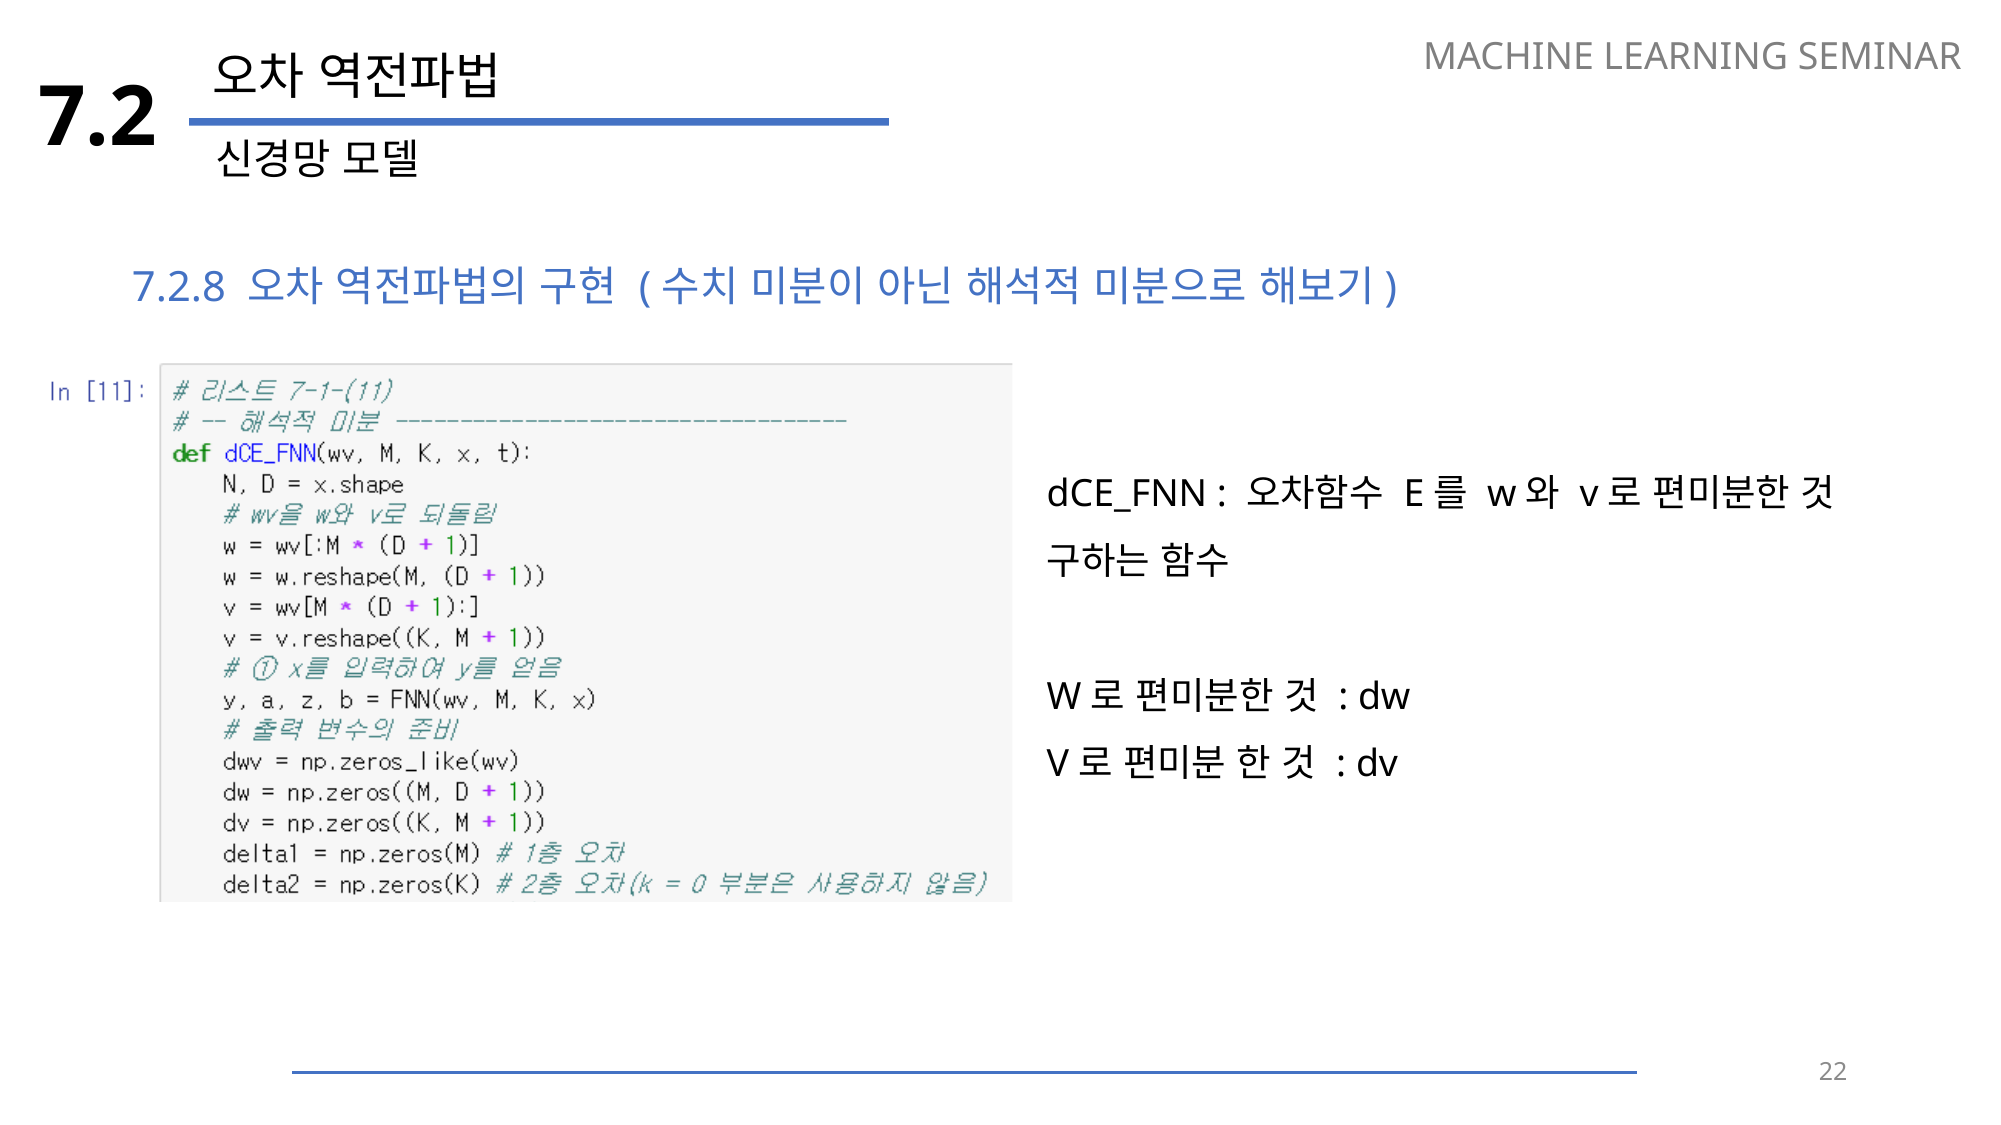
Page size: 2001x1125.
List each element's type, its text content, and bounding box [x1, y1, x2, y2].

text_box [188, 117, 890, 127]
text_box MACHINE LEARNING SEMINAR [1342, 24, 1977, 85]
text_box dCE_FNN : 오차함수 E를 w와 v로 편미분한 것 구하는 함수 W로 편미분한 것 : dw V로 편미분 한 것 : dv [1031, 439, 1964, 860]
text_box 7.2.8 오차 역전파법의 구현 (수치 미분이 아닌 해석적 미분으로 해보기) [117, 236, 1579, 317]
text_box 신경망 모델 [200, 125, 554, 191]
text_box 오차 역전파법 [140, 37, 574, 113]
picture [35, 362, 1013, 902]
text_box 7.2 [23, 55, 182, 170]
slide_number 22 [1412, 1042, 1863, 1103]
